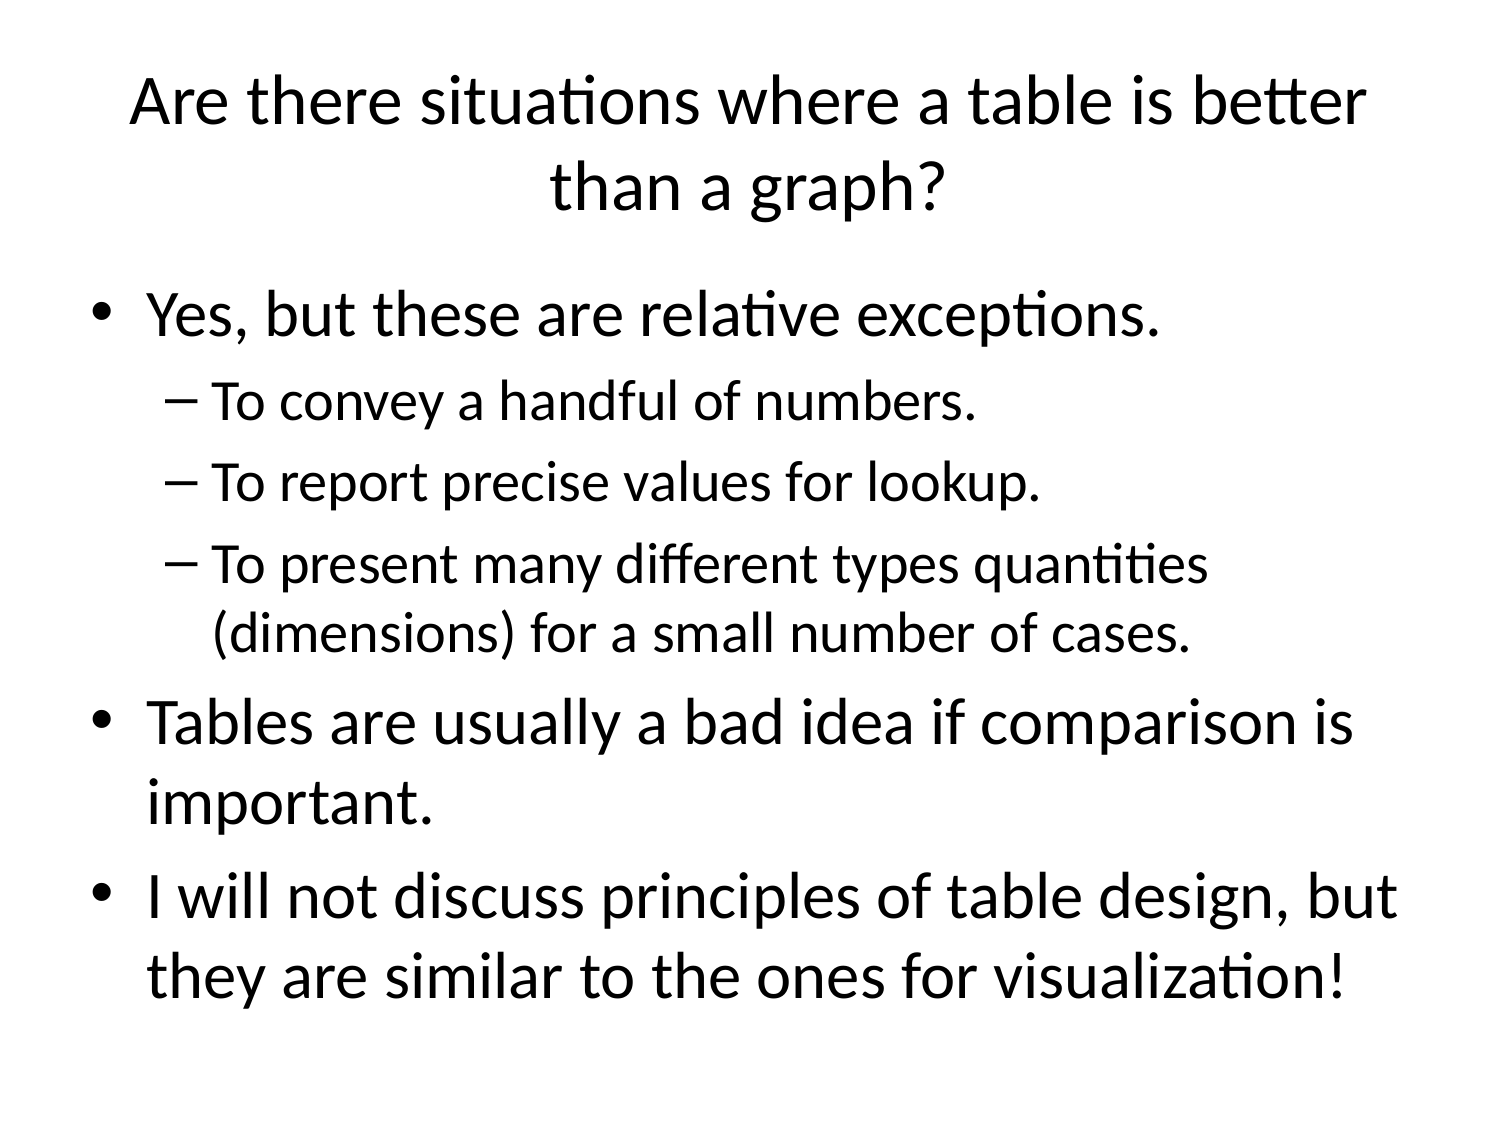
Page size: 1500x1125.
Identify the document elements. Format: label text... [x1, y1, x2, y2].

title Are there situations where a table is better than a graph? [75, 45, 1425, 233]
list Yes, but these are relative exceptions. To convey a handful of numbers. To report precise values for lookup. To present many different types quantities (dimensions) for a small number of cases. Tables are usually a bad idea if comparison is important. I will not discuss principles of table design, but they are similar to the ones for visualization! [75, 262, 1425, 1046]
